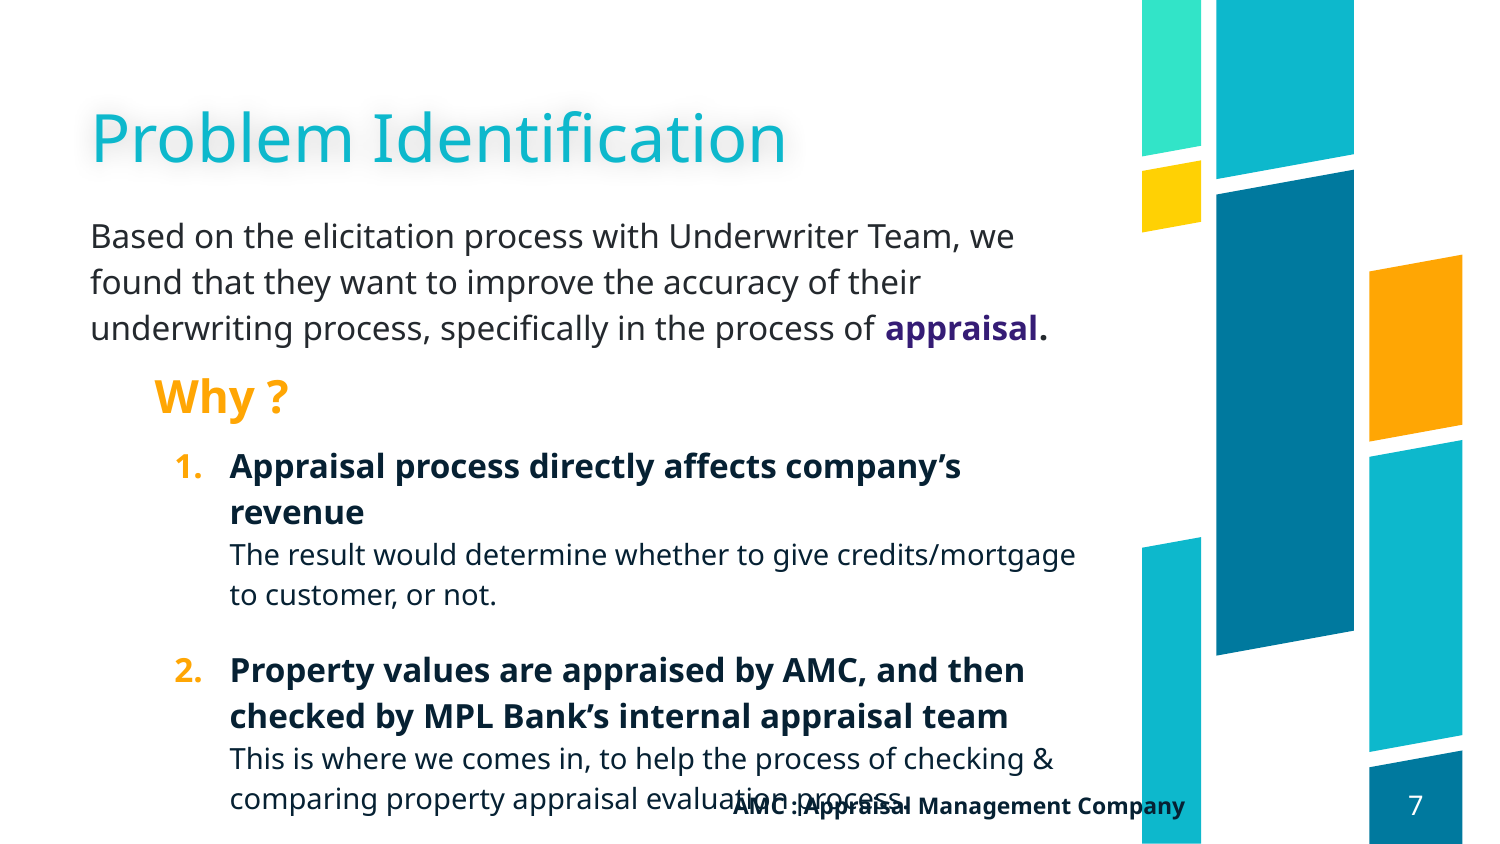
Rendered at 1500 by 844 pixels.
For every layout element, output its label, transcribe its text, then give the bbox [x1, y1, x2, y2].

title Problem Identification [90, 112, 1093, 178]
list Based on the elicitation process with Underwriter Team, we found that they want to improve the accuracy of their underwriting process, specifically in the process of appraisal. [90, 209, 1093, 302]
text_box AMC : Appraisal Management Company [718, 777, 1269, 833]
slide_number ‹#› [1369, 769, 1463, 844]
list Why ? Appraisal process directly affects company’s revenue The result would determine whether to give credits/mortgage to customer, or not. Property values are appraised by AMC, and then checked by MPL Bank’s internal appraisal team This is where we comes in, to help the process of checking & comparing property appraisal evaluation process. [154, 359, 1078, 821]
